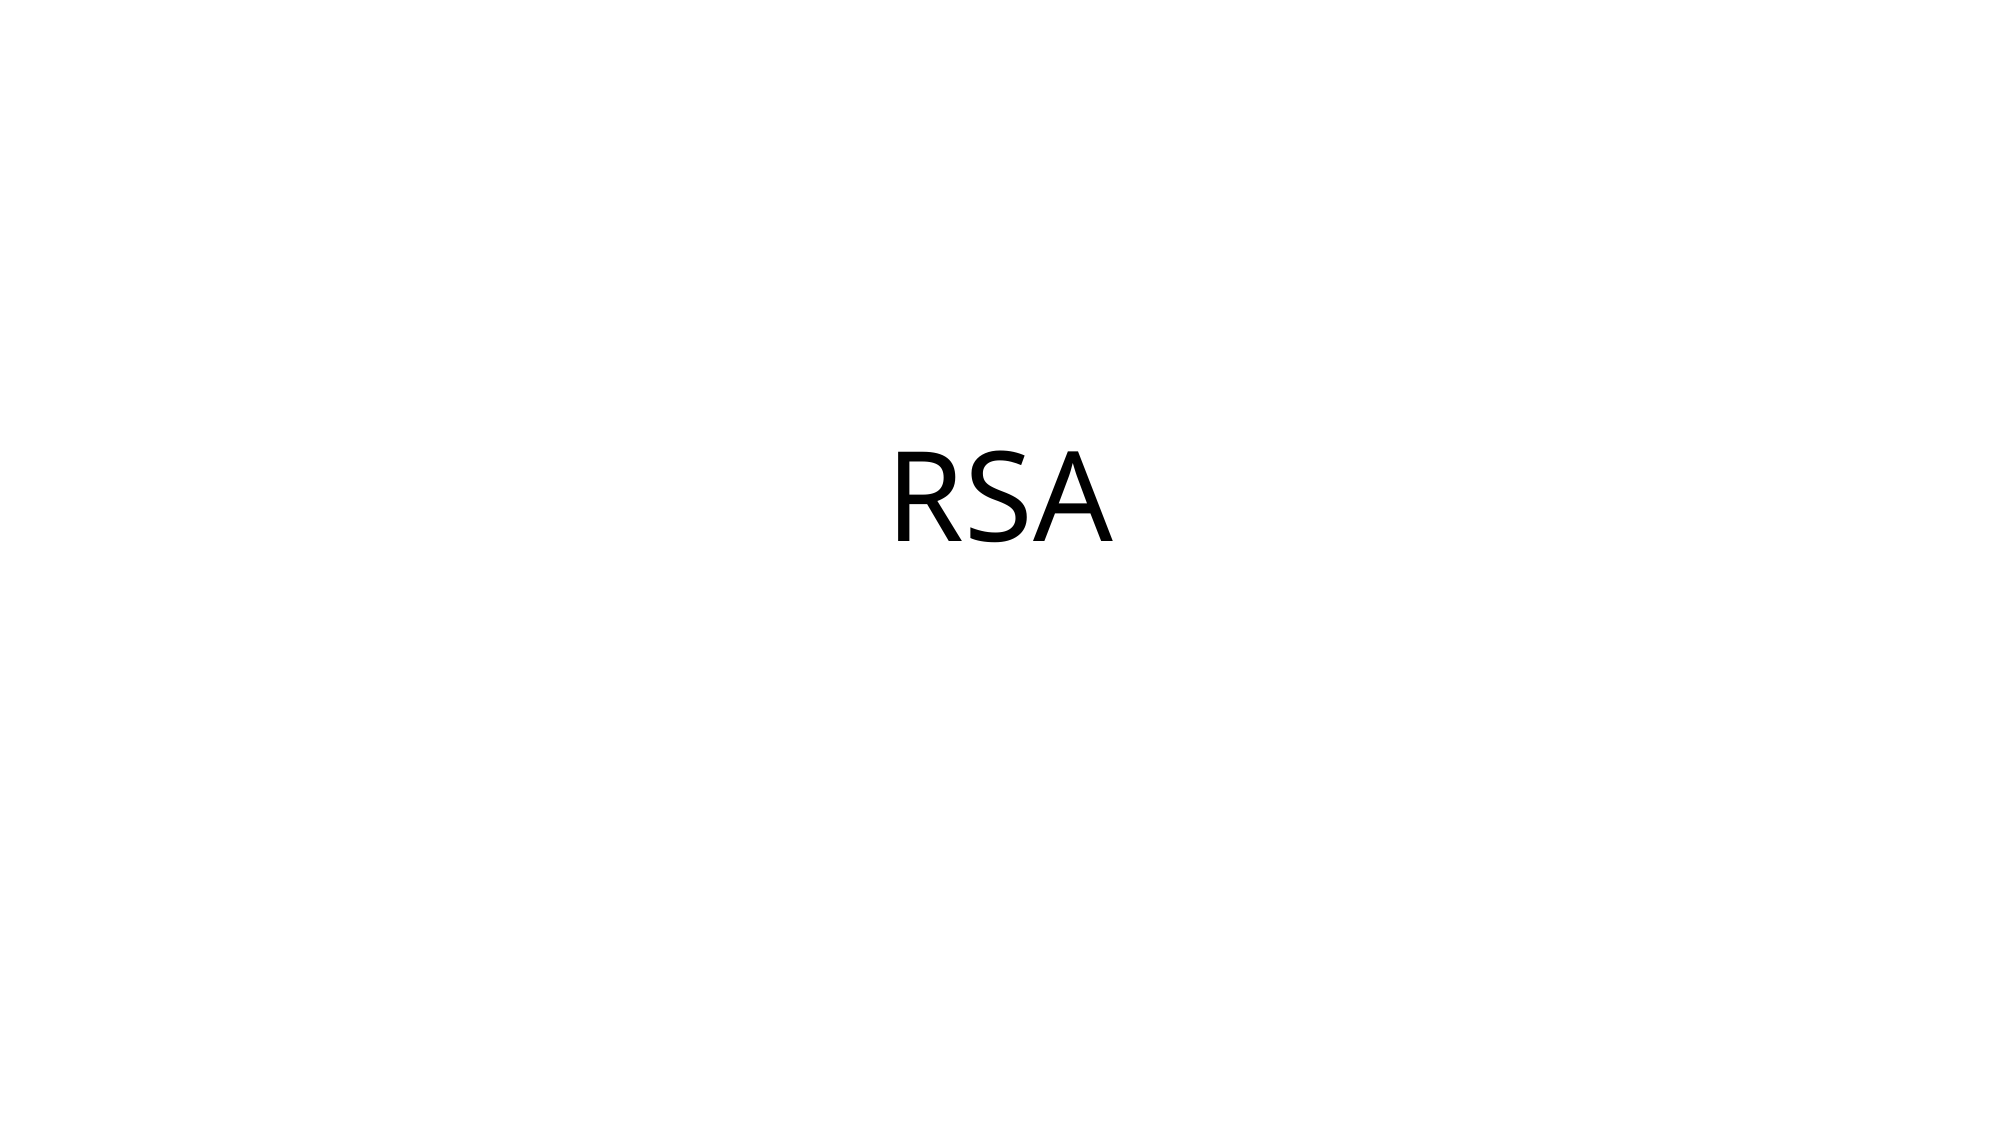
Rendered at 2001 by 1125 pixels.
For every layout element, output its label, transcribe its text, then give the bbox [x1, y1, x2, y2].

title RSA [249, 184, 1750, 576]
